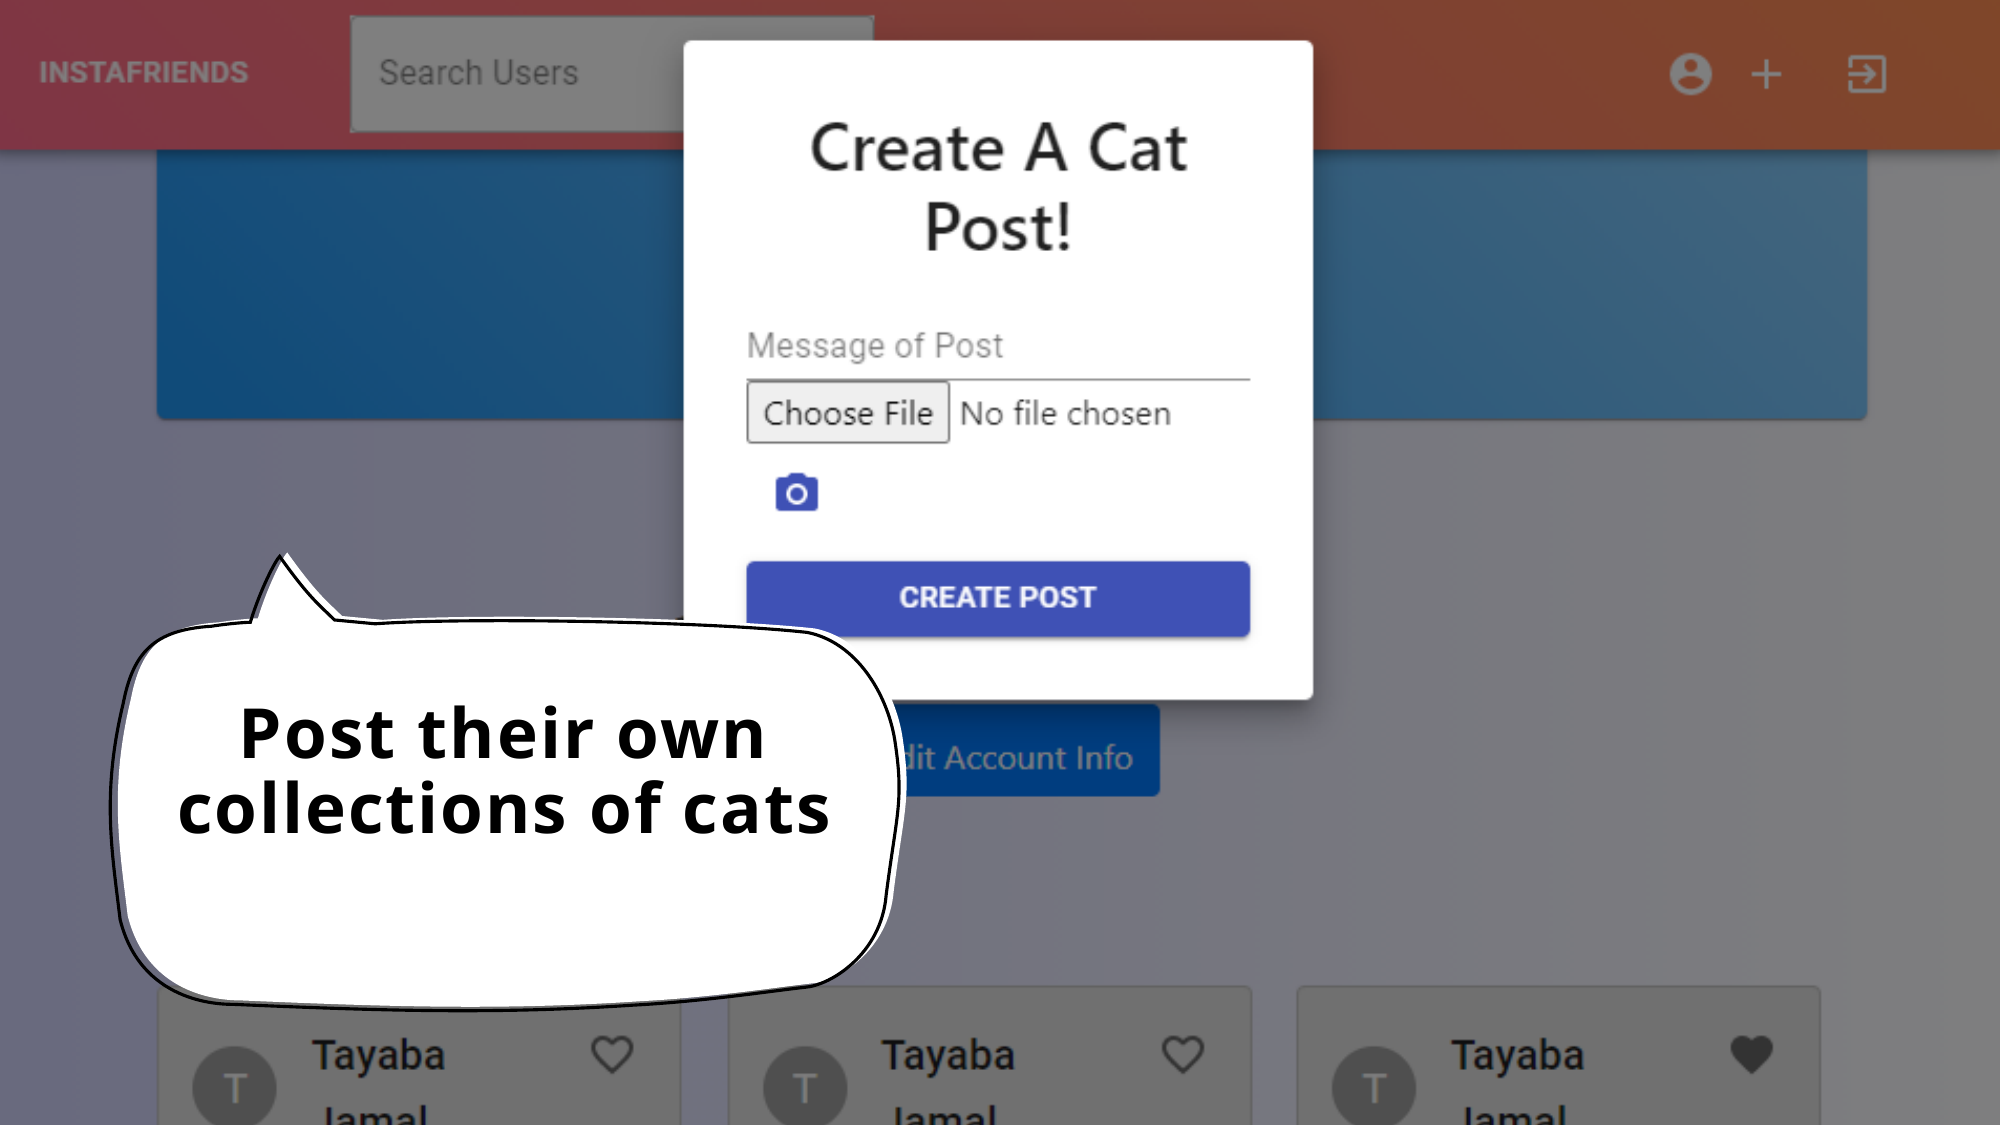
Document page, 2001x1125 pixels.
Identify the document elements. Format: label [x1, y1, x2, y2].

list [0, 0, 2000, 1125]
